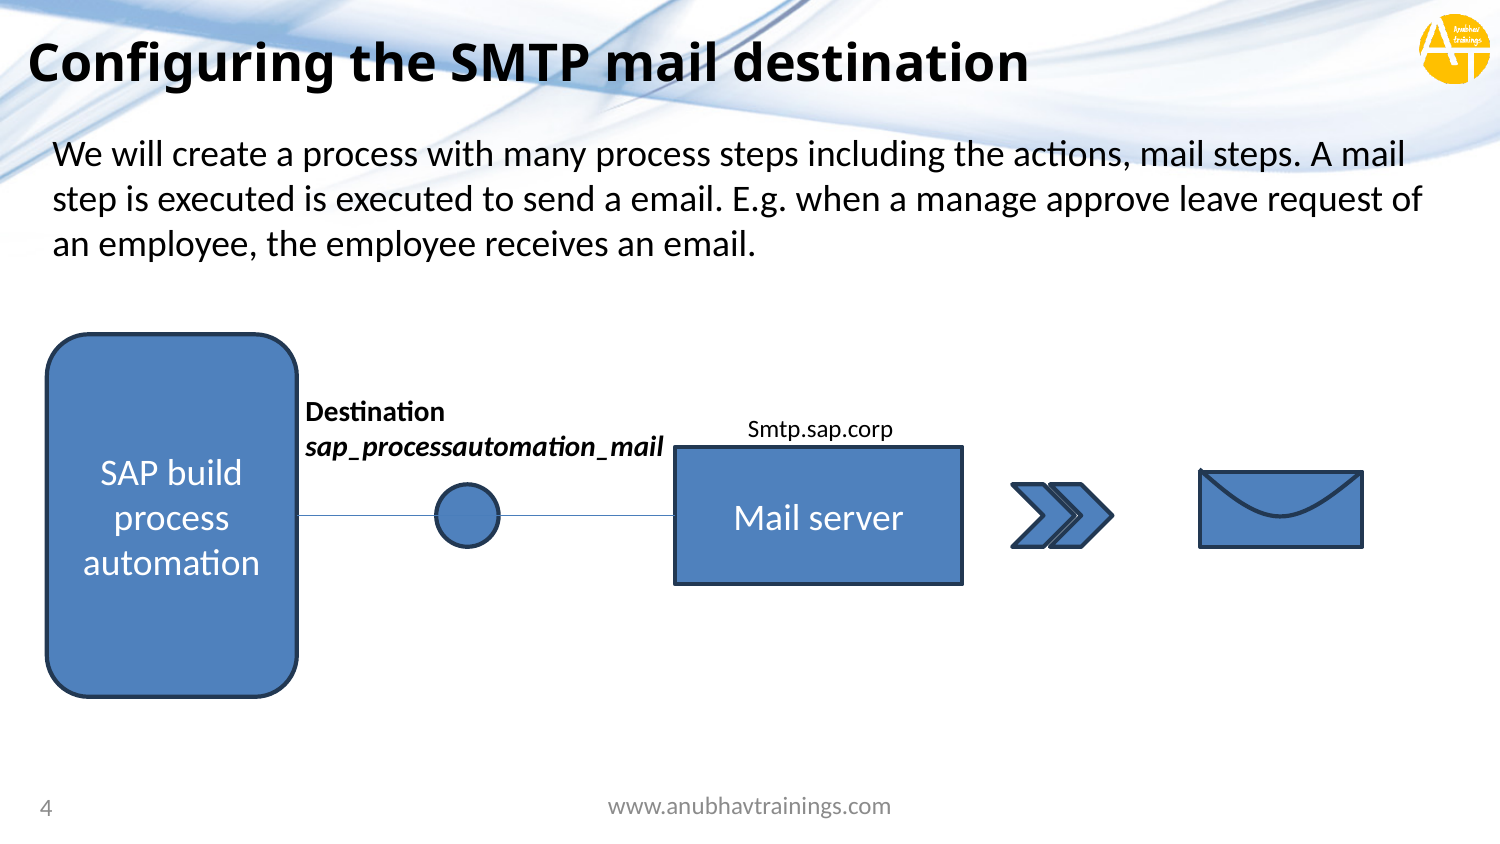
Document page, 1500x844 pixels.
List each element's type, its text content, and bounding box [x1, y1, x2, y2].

text_box Smtp.sap.corp [733, 404, 913, 450]
slide_number 4 [24, 784, 100, 830]
text_box [434, 482, 501, 514]
text_box [1198, 470, 1364, 549]
text_box SAP build process automation [44, 332, 299, 699]
text_box Mail server [673, 445, 964, 586]
footer www.anubhavtrainings.com [512, 782, 988, 827]
picture [0, 0, 1500, 844]
text_box We will create a process with many process steps including the actions, mail steps. A mail step is executed is executed to send a email. E.g. when a manage approve leave request of an employee, the employee receives an email. [37, 121, 1463, 272]
text_box [1048, 482, 1115, 549]
text_box [1010, 482, 1077, 549]
text_box [435, 524, 500, 549]
text_box [1197, 467, 1363, 519]
text_box Destination sap_processautomation_mail [290, 384, 691, 470]
title Configuring the SMTP mail destination [12, 21, 1363, 110]
